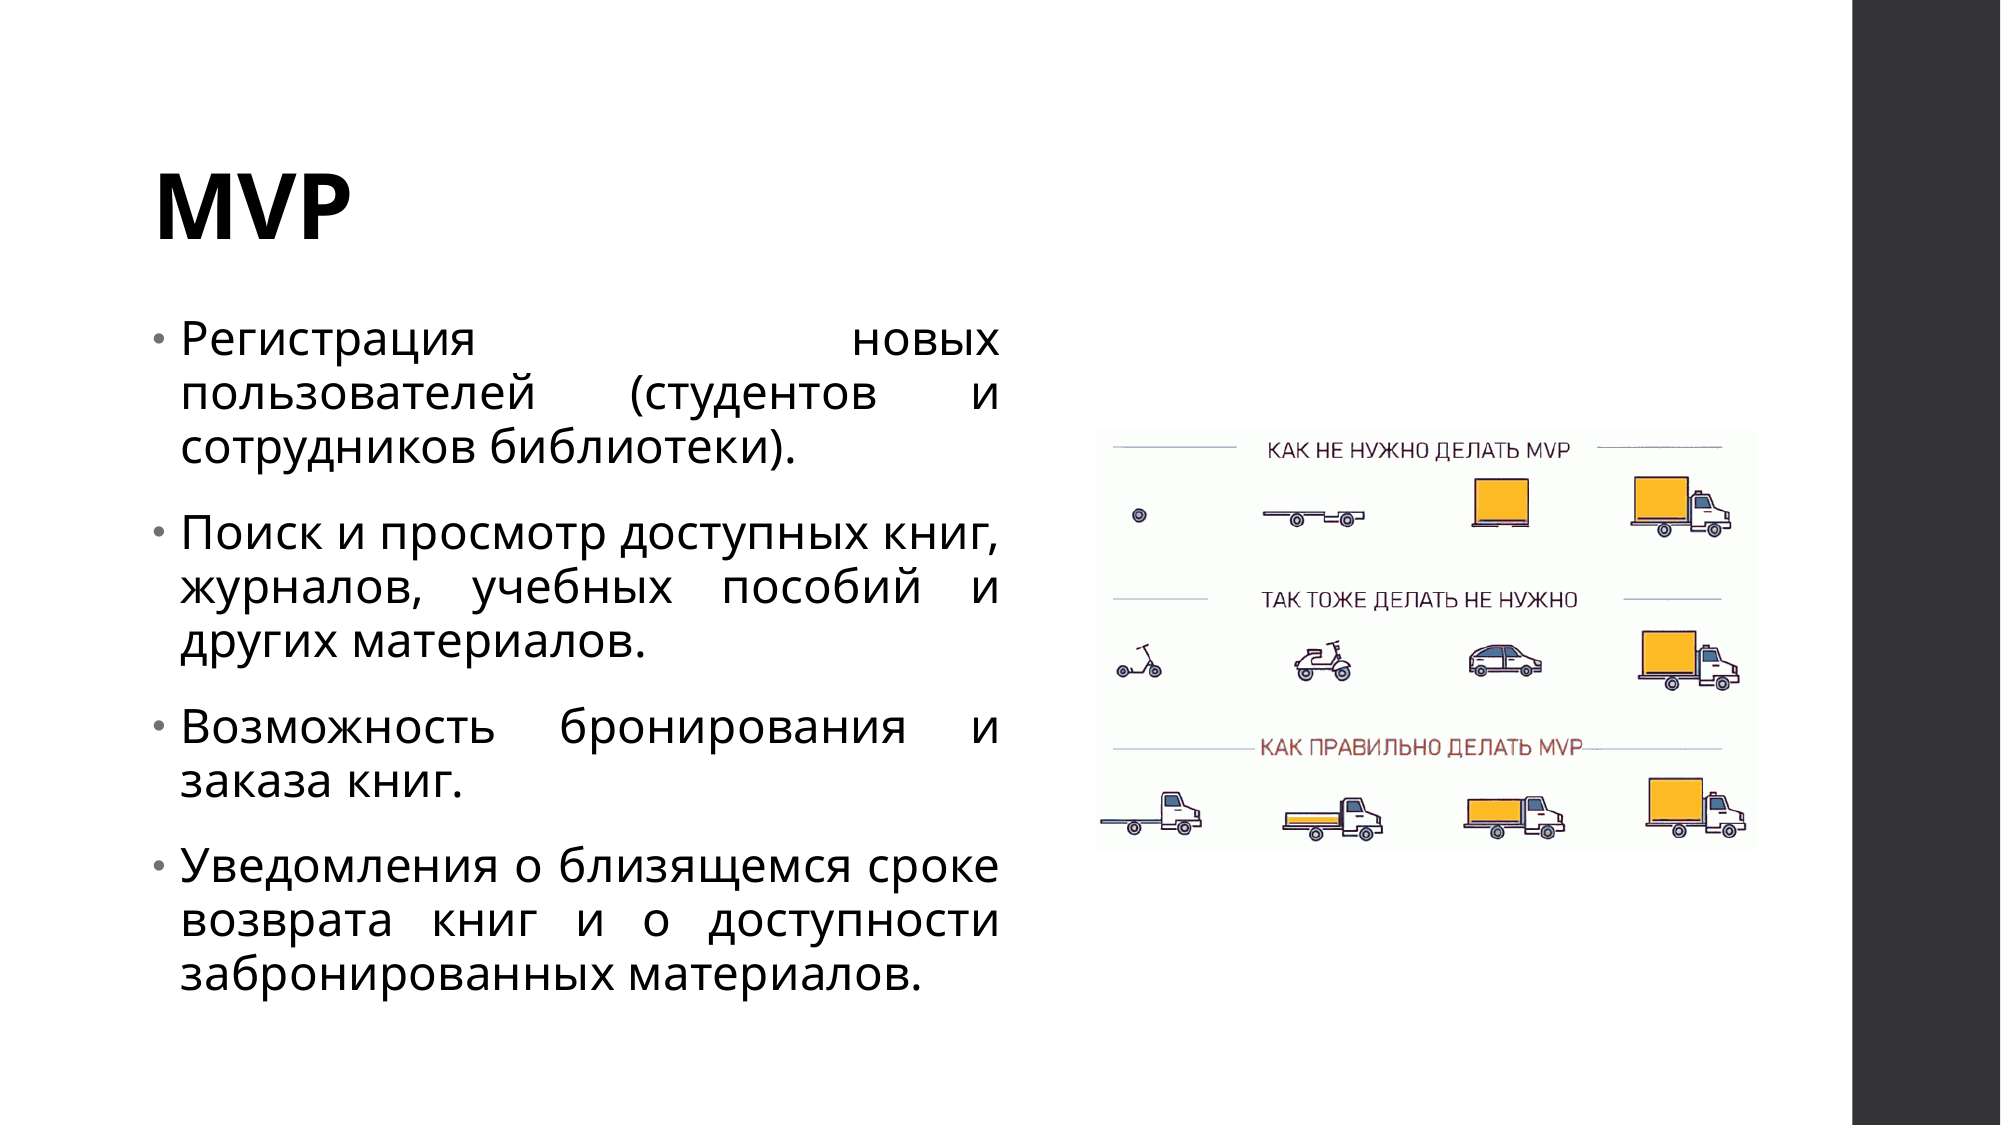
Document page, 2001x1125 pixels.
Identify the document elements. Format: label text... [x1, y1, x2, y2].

picture [1094, 429, 1757, 851]
text_box Регистрация новых пользователей (студентов и сотрудников библиотеки). Поиск и просмотр доступных книг, журналов, учебных пособий и других материалов. Возможность бронирования и заказа книг. Уведомления о близящемся сроке возврата книг и о доступности забронированных материалов. [137, 304, 1018, 1036]
title MVP [137, 129, 1797, 267]
